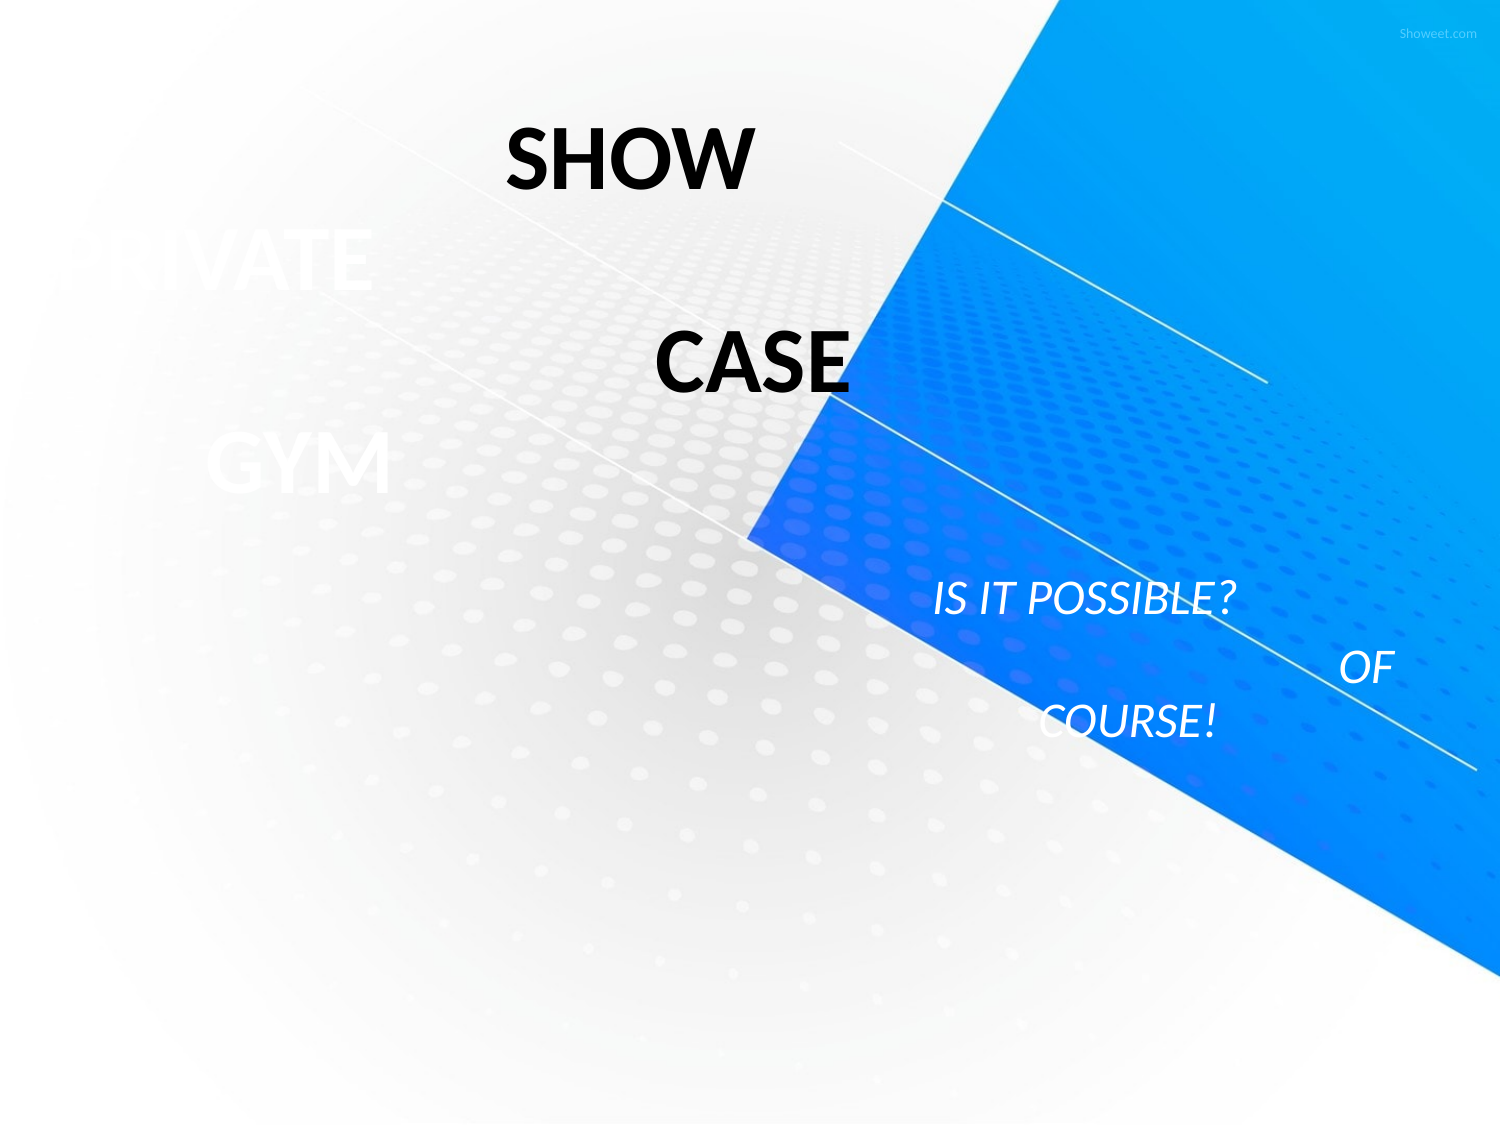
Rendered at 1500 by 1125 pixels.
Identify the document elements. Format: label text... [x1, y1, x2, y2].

title SHOW PRIVATE CASE GYM [40, 129, 1460, 522]
subtitle Is it possible? Of Course! [917, 563, 1460, 836]
picture [0, 0, 1500, 1125]
